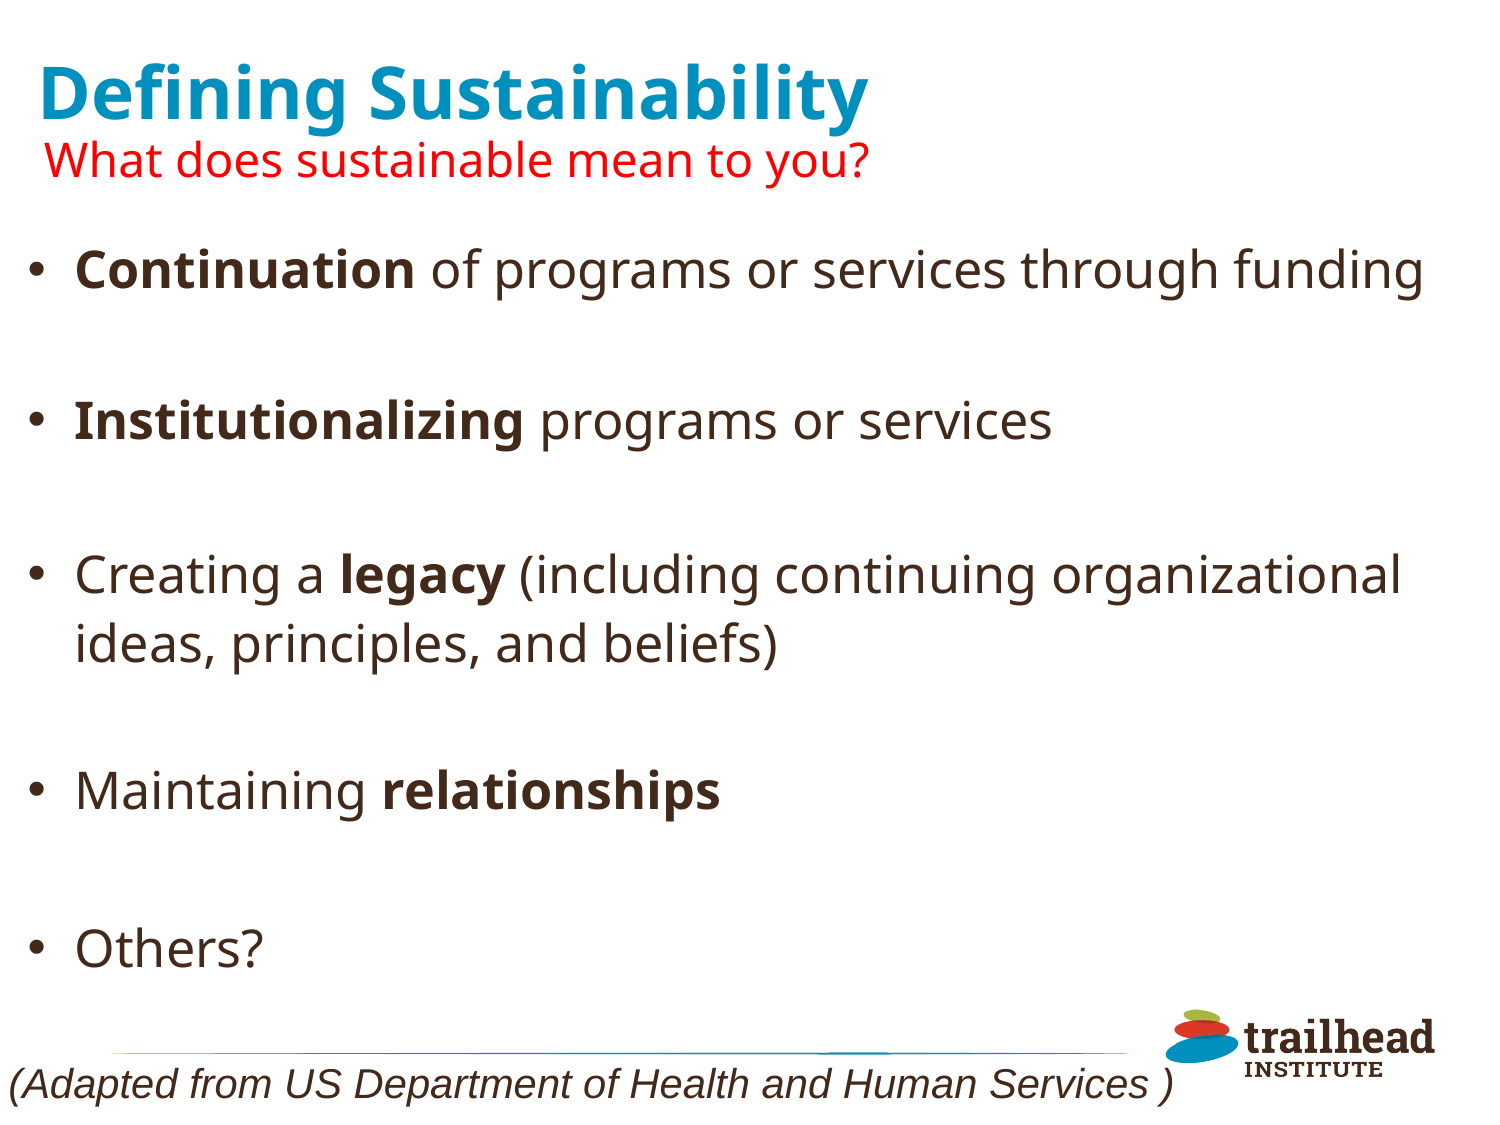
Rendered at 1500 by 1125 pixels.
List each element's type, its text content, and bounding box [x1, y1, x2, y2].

list What does sustainable mean to you? [43, 129, 1318, 217]
text_box (Adapted from US Department of Health and Human Services ) [0, 1049, 1211, 1115]
text_box Creating a legacy (including continuing organizational ideas, principles, and beliefs) [12, 528, 1473, 681]
text_box Others? [12, 901, 1473, 985]
picture [112, 1009, 1435, 1077]
text_box Continuation of programs or services through funding [12, 223, 1473, 307]
text_box Institutionalizing programs or services [12, 373, 1473, 457]
text_box Maintaining relationships [12, 743, 1473, 828]
title Defining Sustainability [37, 55, 1311, 144]
